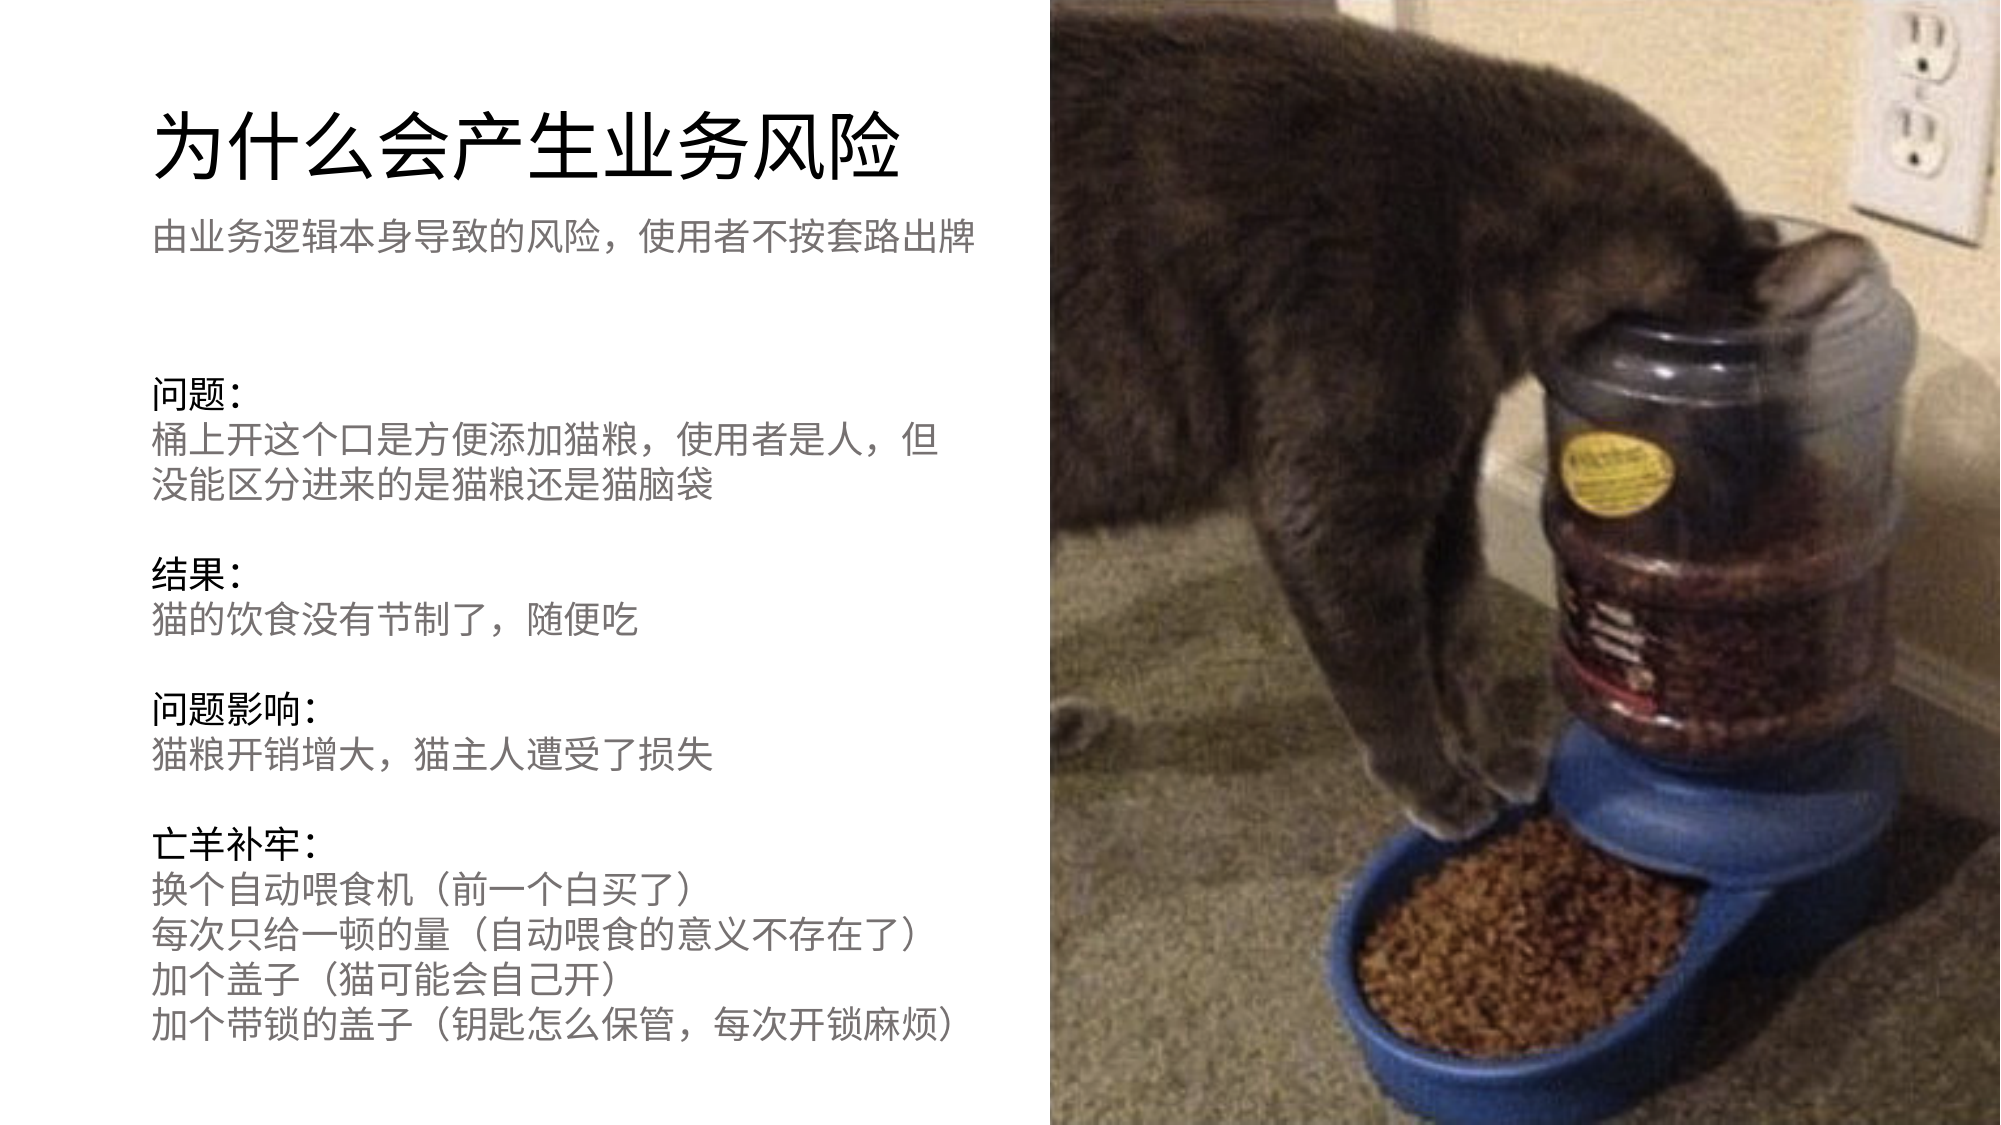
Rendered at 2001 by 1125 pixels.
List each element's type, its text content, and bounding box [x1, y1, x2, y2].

text_box 由业务逻辑本身导致的风险，使用者不按套路出牌 [136, 205, 992, 266]
text_box 为什么会产生业务风险 [136, 92, 916, 198]
picture [1049, 0, 2000, 1125]
text_box 问题： 桶上开这个口是方便添加猫粮，使用者是人，但 没能区分进来的是猫粮还是猫脑袋 结果： 猫的饮食没有节制了，随便吃 问题影响： 猫粮开销增大，猫主人遭受了损失 亡羊补牢： 换个自动喂食机（前一个白买了） 每次只给一顿的量（自动喂食的意义不存在了） 加个盖子（猫可能会自己开） 加个带锁的盖子（钥匙怎么保管，每次开锁麻烦） [136, 363, 992, 1099]
